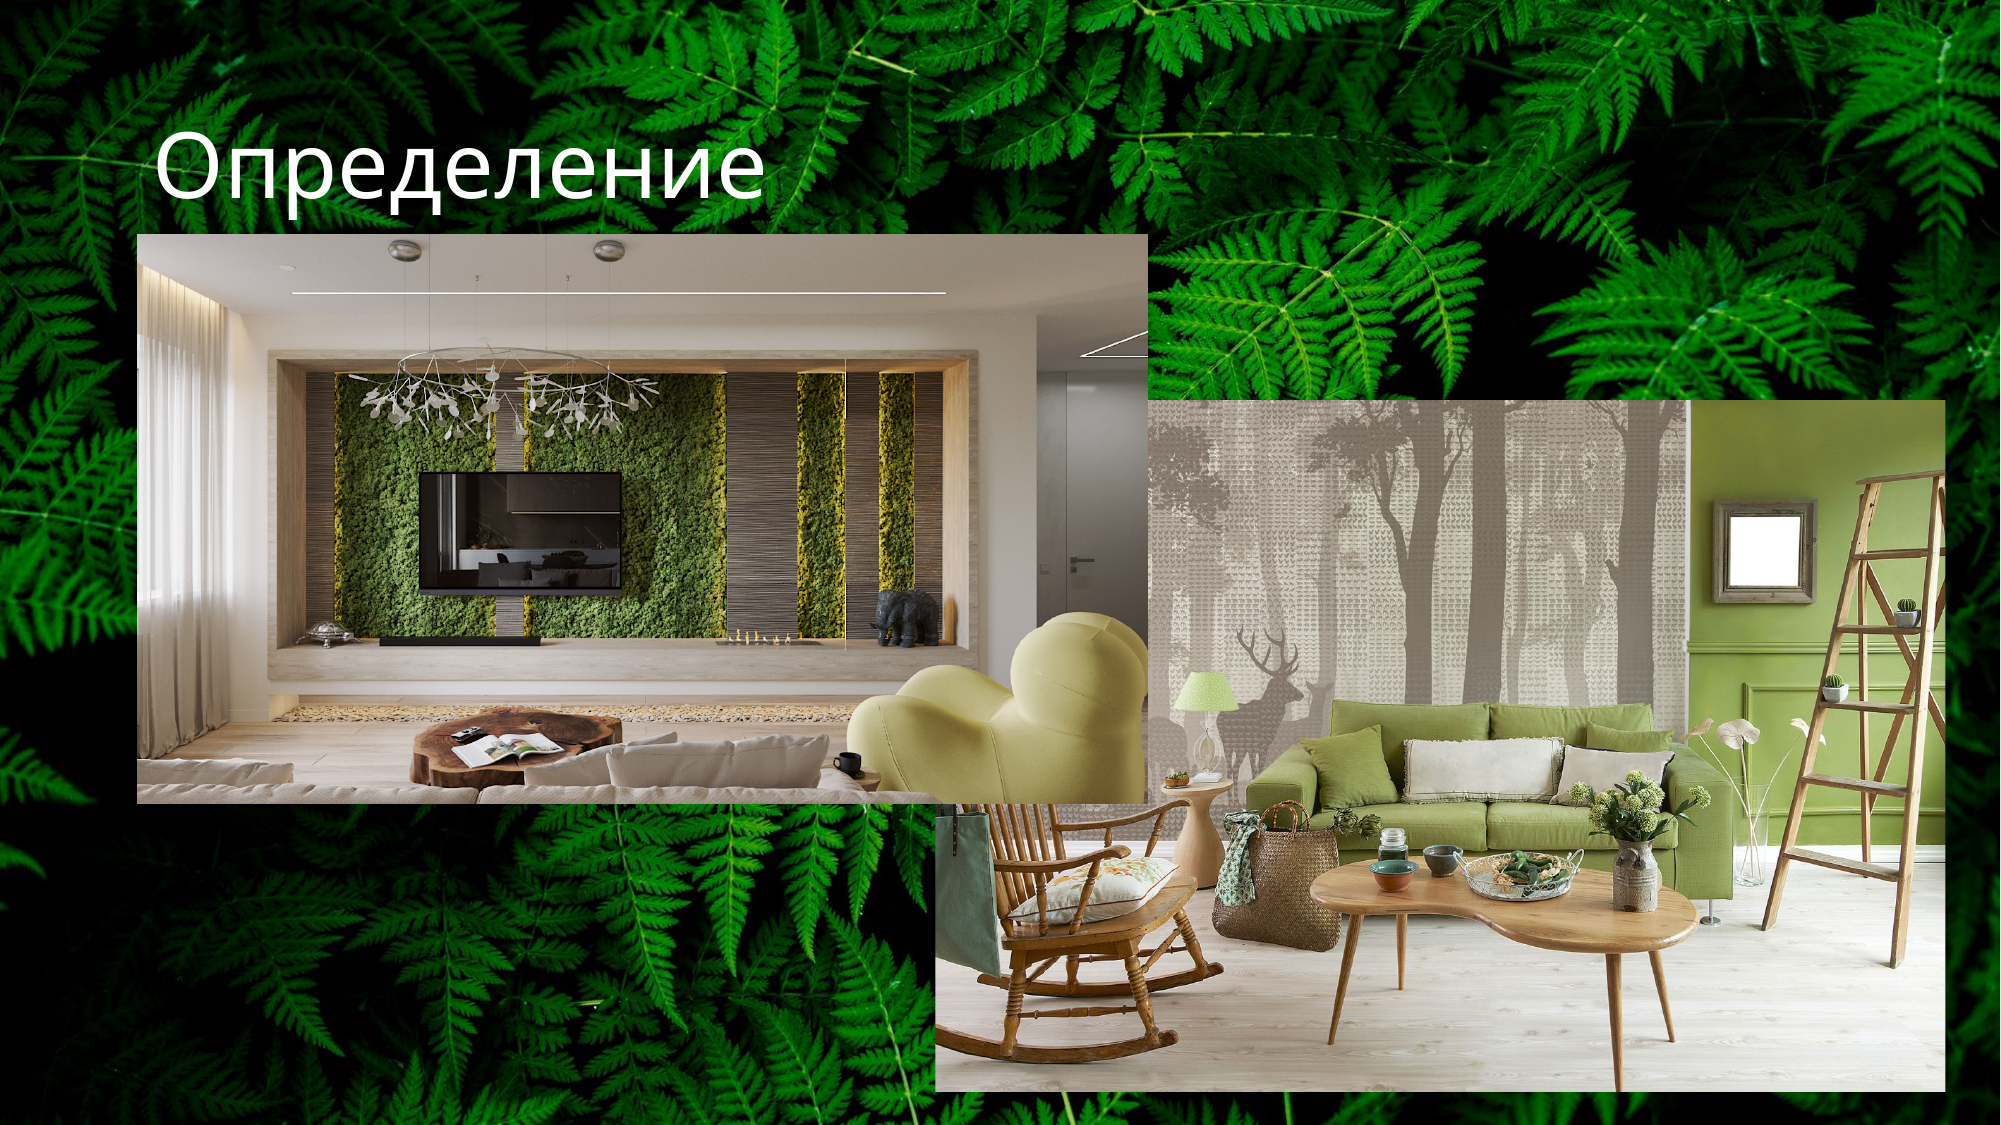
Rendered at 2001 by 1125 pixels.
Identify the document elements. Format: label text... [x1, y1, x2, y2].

title Определение [137, 59, 1863, 278]
picture [0, 0, 2001, 1125]
